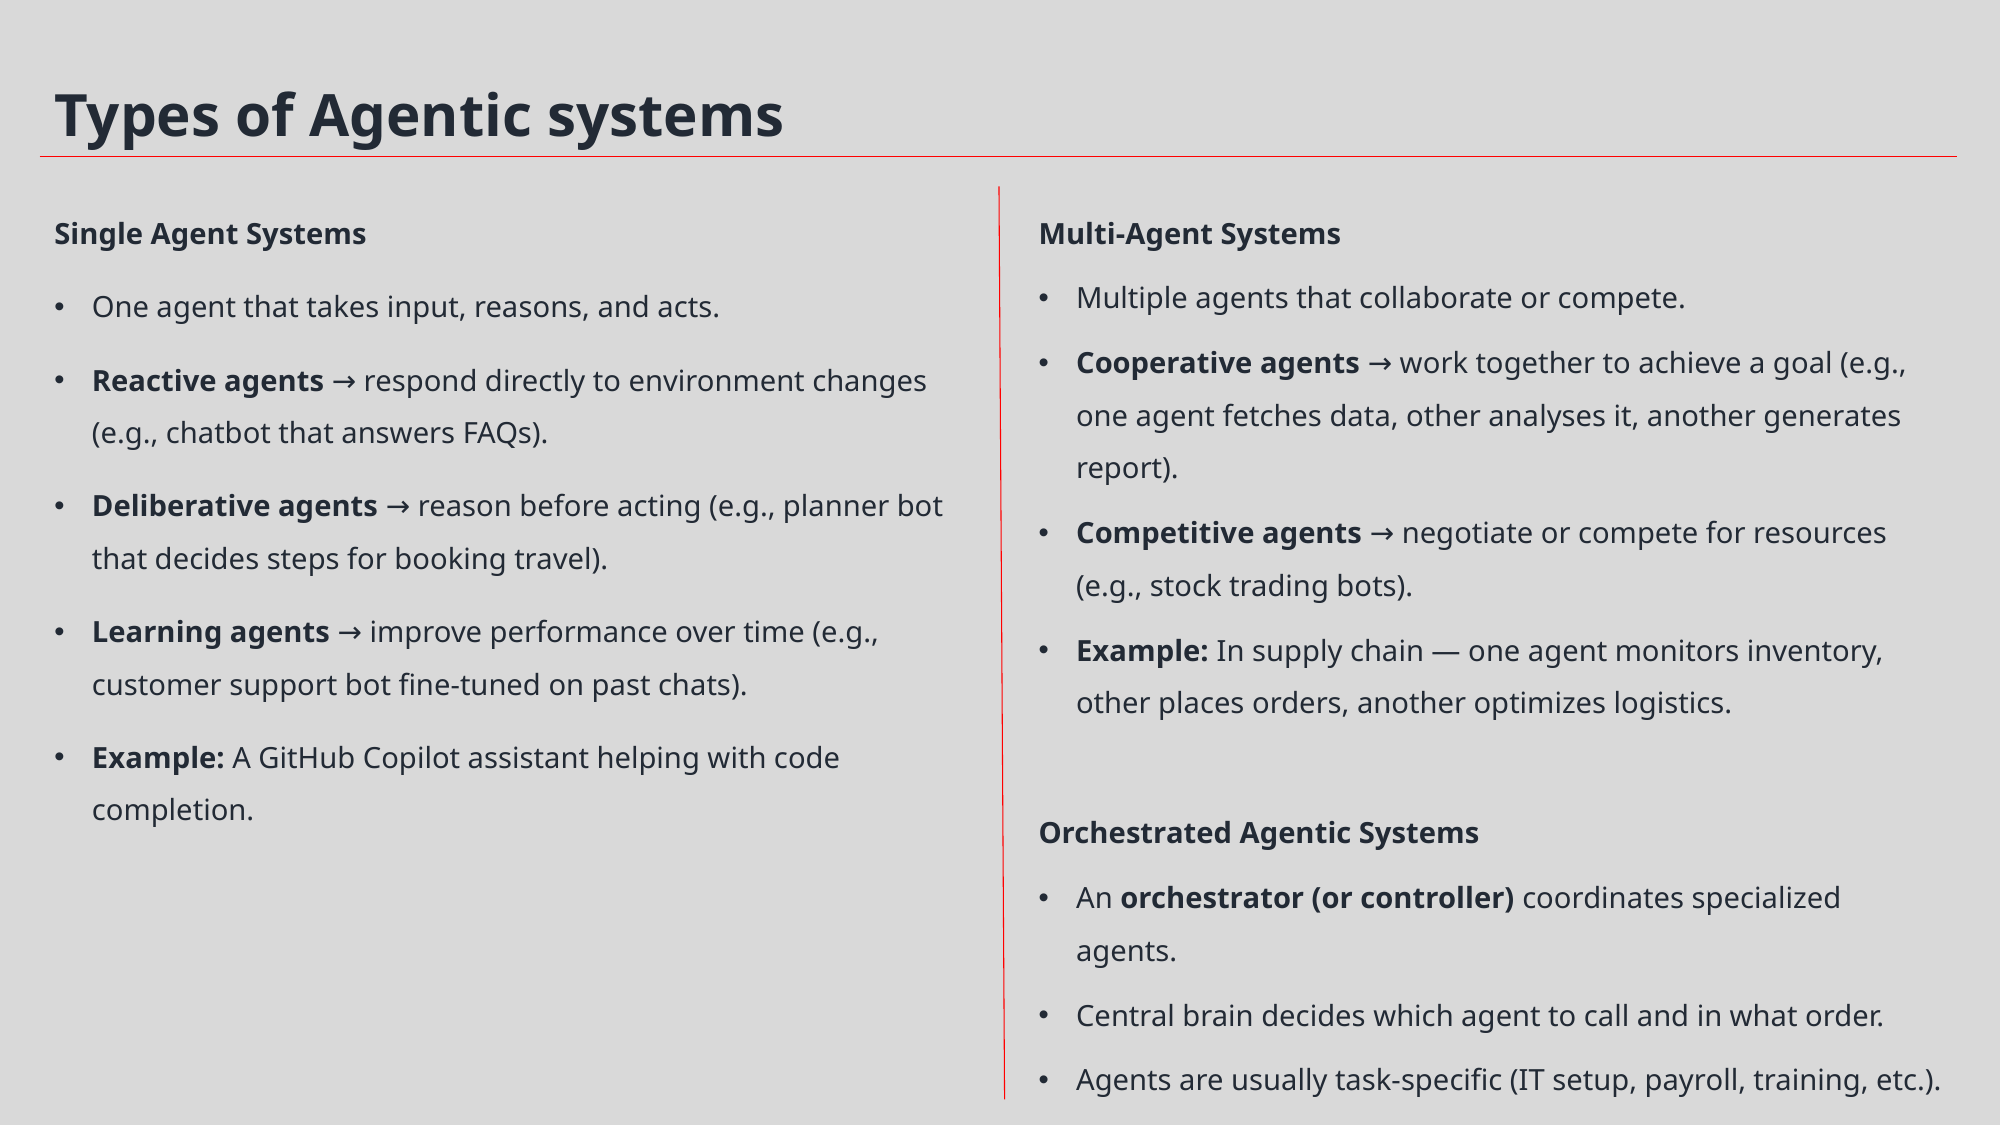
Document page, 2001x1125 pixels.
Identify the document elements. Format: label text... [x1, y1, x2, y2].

list Multi-Agent Systems Multiple agents that collaborate or compete. Cooperative agents → work together to achieve a goal (e.g., one agent fetches data, other analyses it, another generates report). Competitive agents → negotiate or compete for resources (e.g., stock trading bots). Example: In supply chain — one agent monitors inventory, other places orders, another optimizes logistics. Orchestrated Agentic Systems An orchestrator (or controller) coordinates specialized agents. Central brain decides which agent to call and in what order. Agents are usually task-specific (IT setup, payroll, training, etc.). Example: HR onboarding orchestrator → coordinates IT, payroll, and training agents. [1023, 190, 1965, 1097]
list Single Agent Systems One agent that takes input, reasons, and acts. Reactive agents → respond directly to environment changes (e.g., chatbot that answers FAQs). Deliberative agents → reason before acting (e.g., planner bot that decides steps for booking travel). Learning agents → improve performance over time (e.g., customer support bot fine-tuned on past chats). Example: A GitHub Copilot assistant helping with code completion. [39, 190, 981, 1098]
list Types of Agentic systems [39, 43, 1957, 157]
